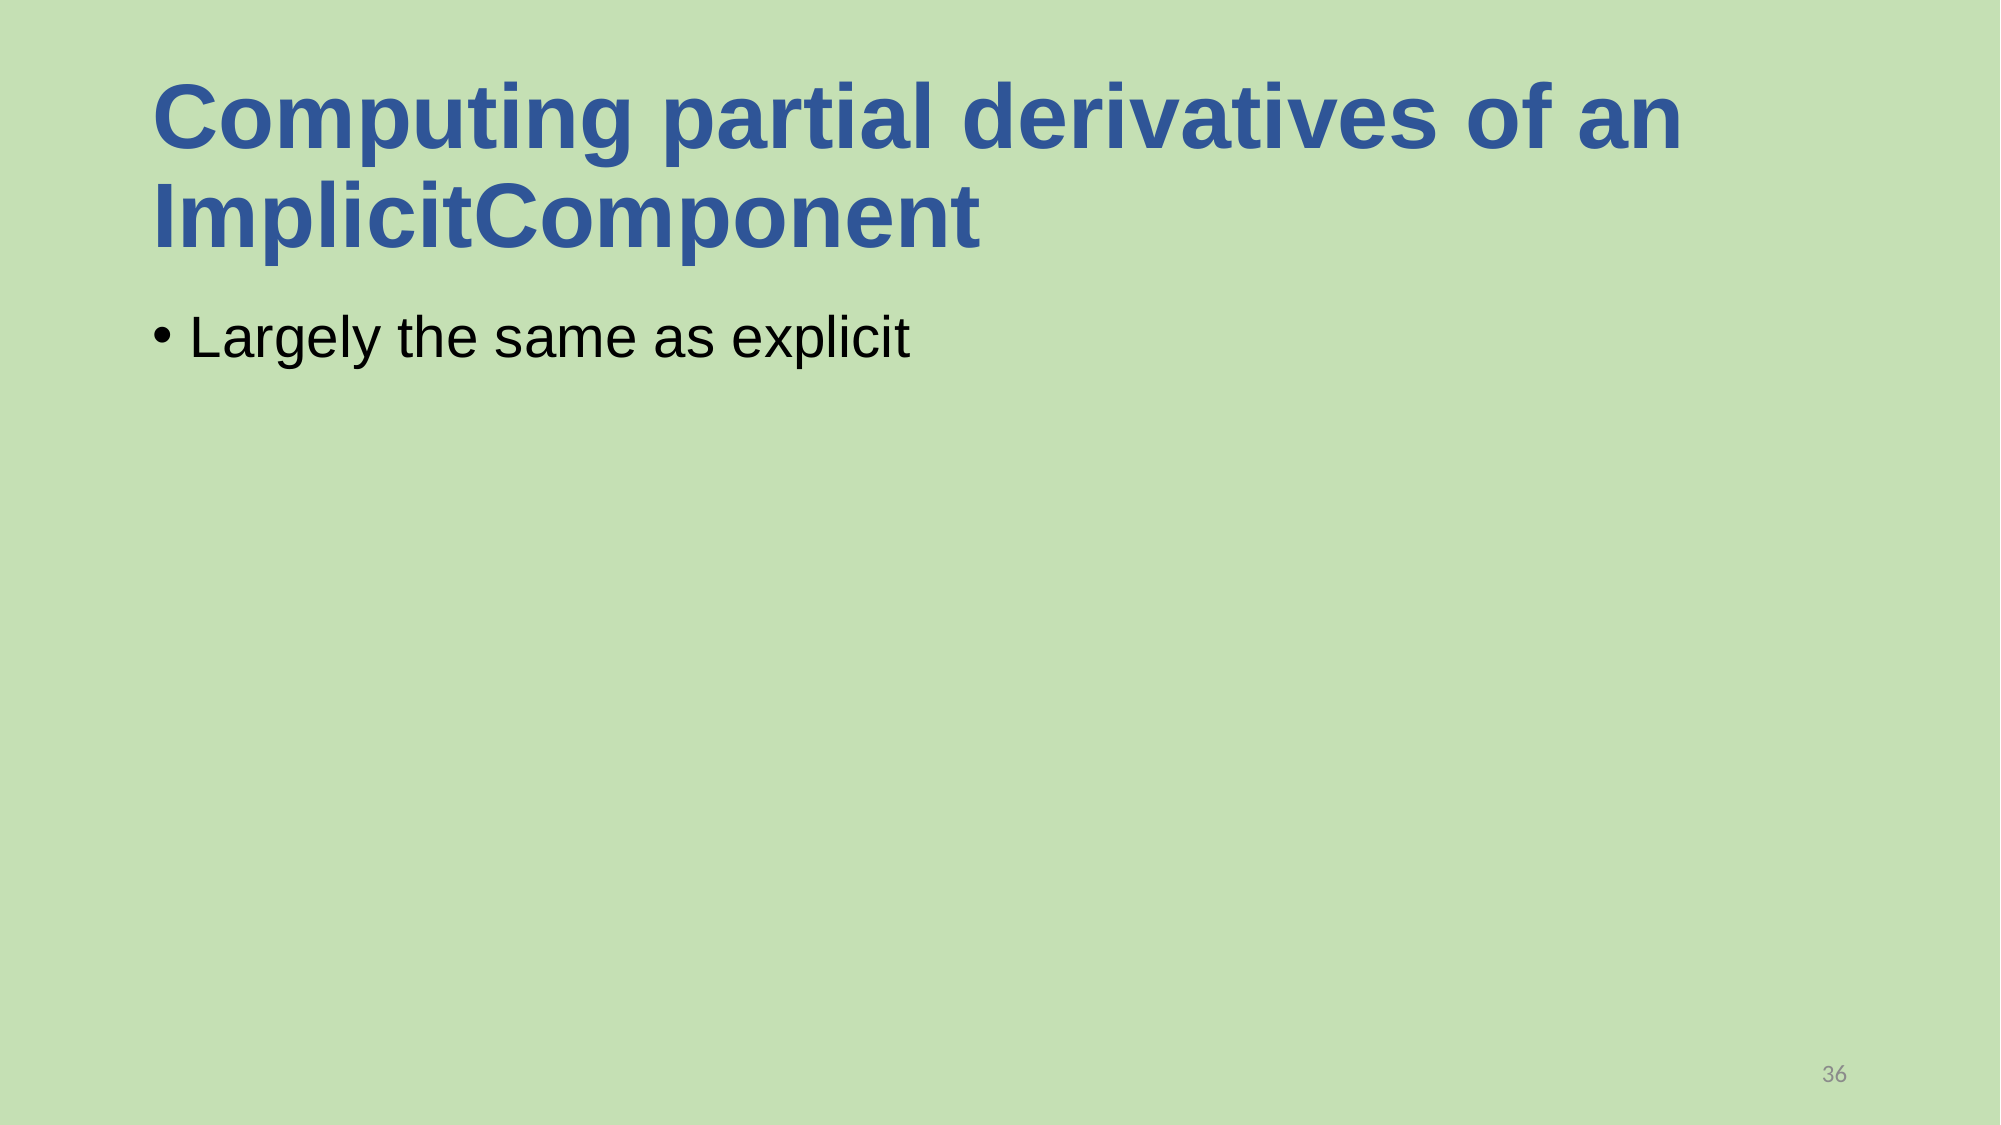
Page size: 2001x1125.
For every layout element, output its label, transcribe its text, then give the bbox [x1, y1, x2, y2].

list Largely the same as explicit [137, 299, 1863, 1014]
slide_number 36 [1412, 1042, 1863, 1103]
title Computing partial derivatives of an ImplicitComponent [137, 59, 1863, 278]
